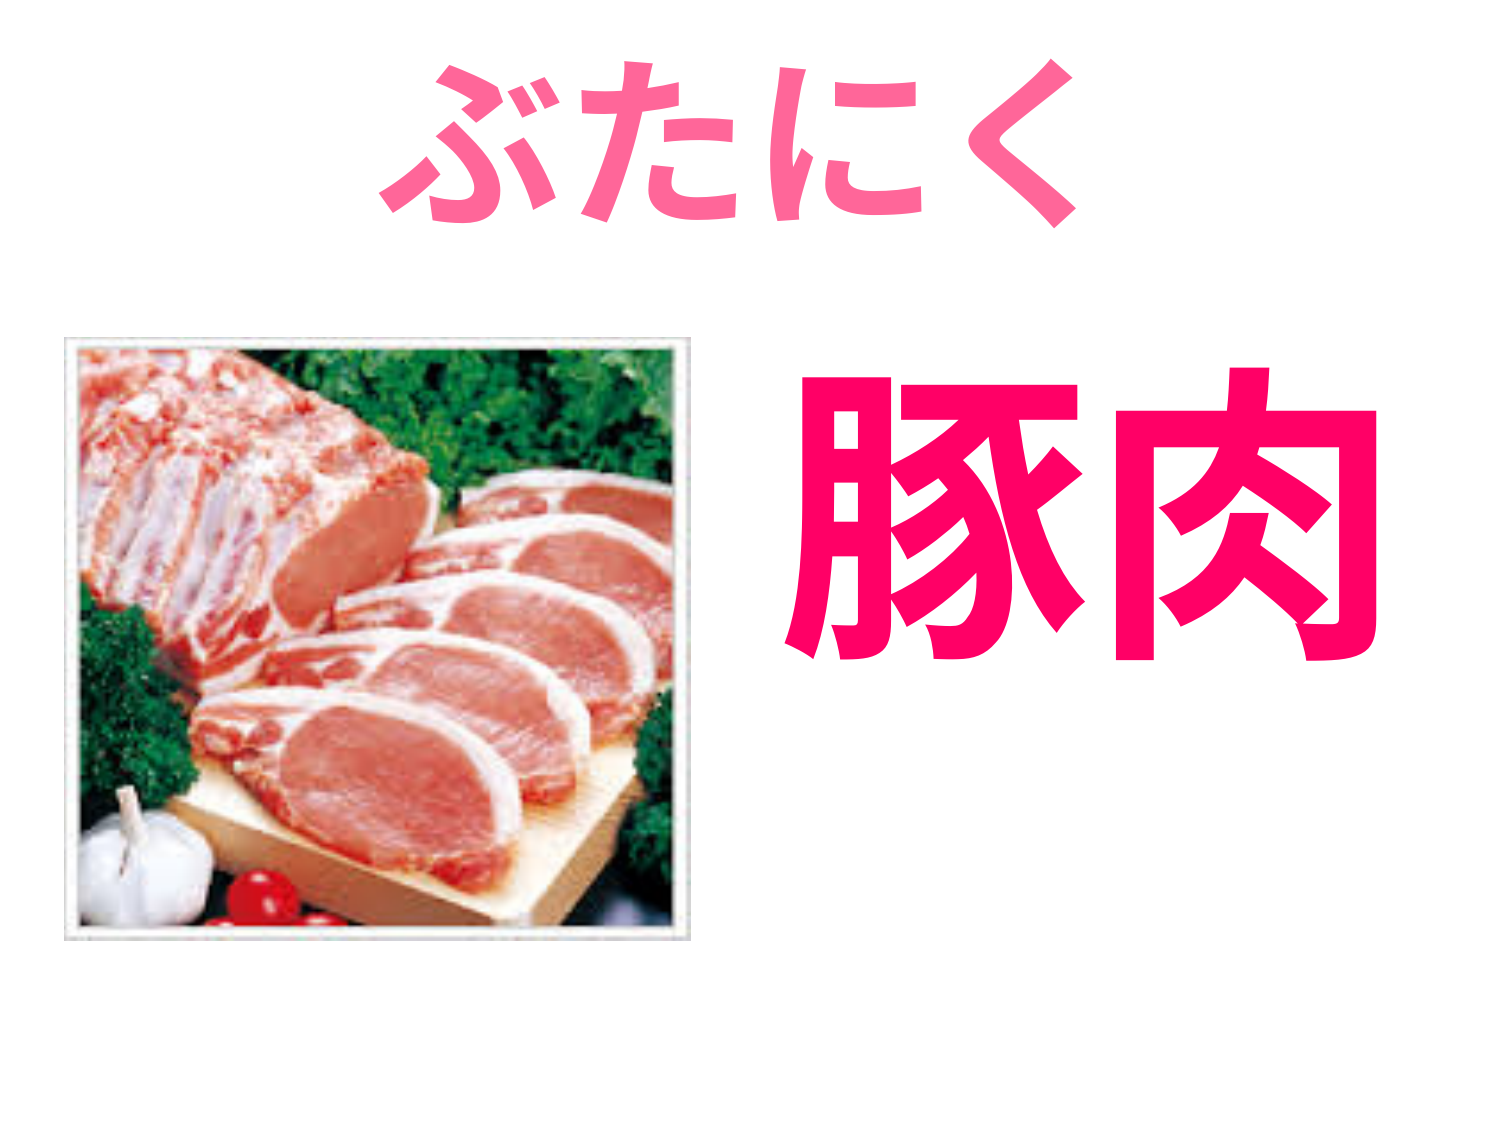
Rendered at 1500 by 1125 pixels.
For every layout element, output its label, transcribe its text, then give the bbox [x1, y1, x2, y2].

title ぶたにく [75, 45, 1425, 233]
picture [64, 337, 692, 941]
list 豚肉 [762, 312, 1425, 1005]
